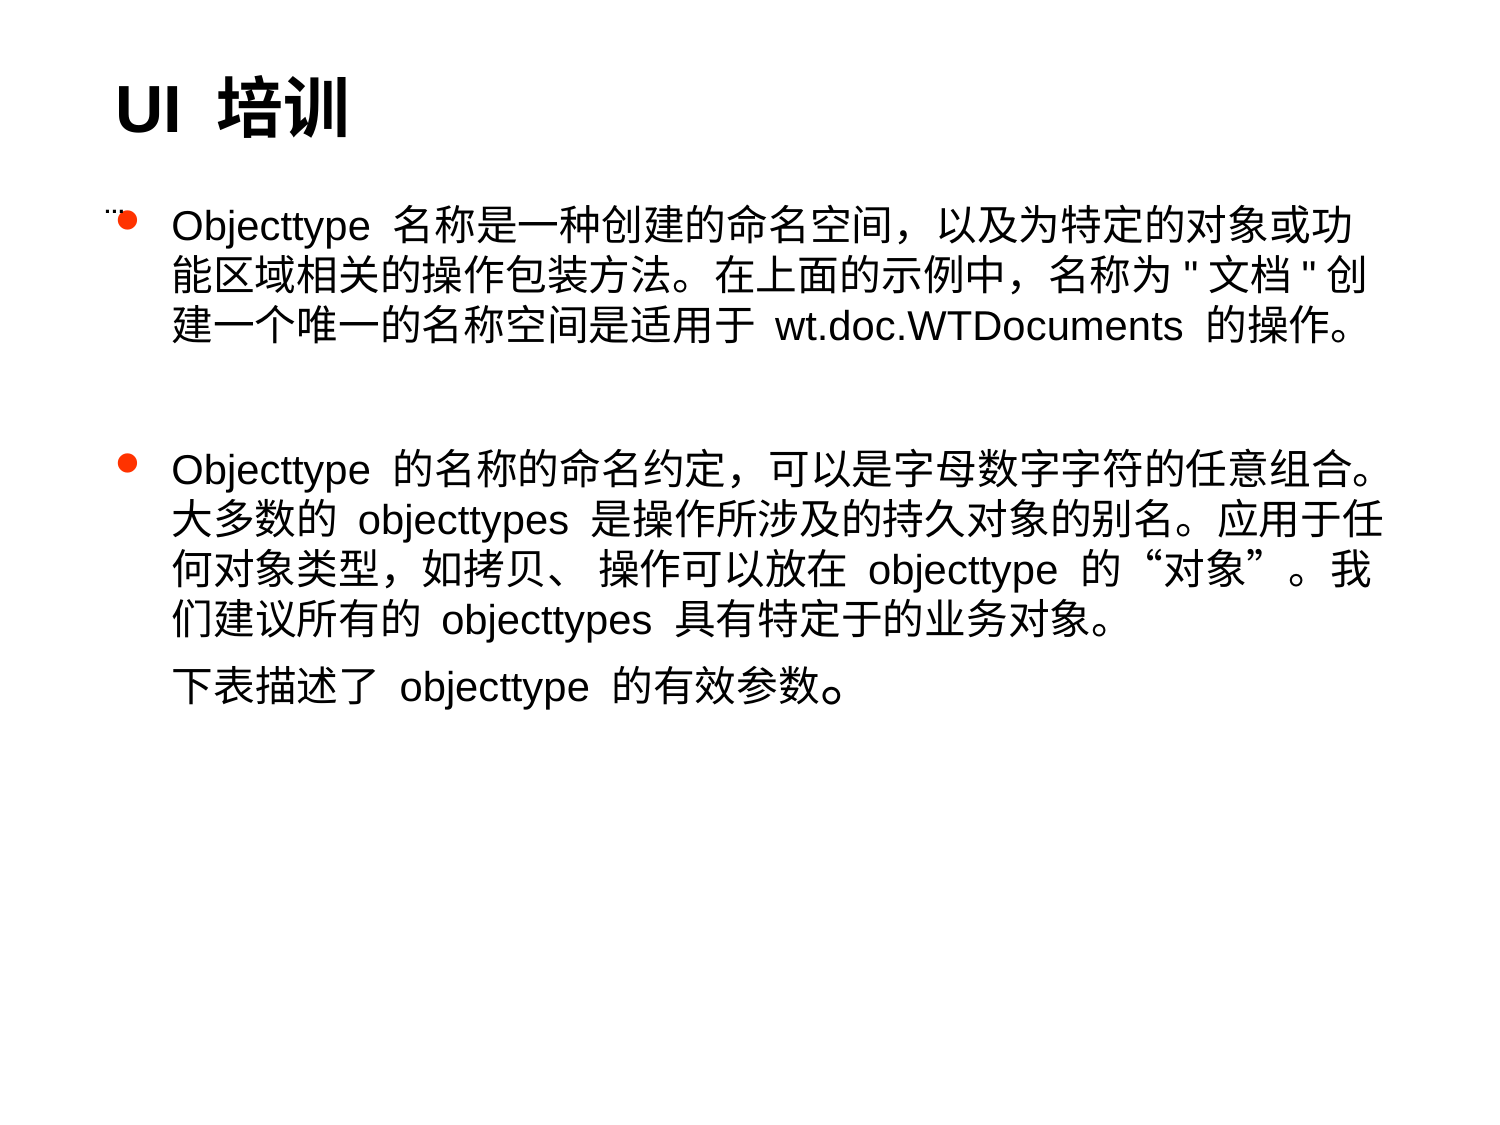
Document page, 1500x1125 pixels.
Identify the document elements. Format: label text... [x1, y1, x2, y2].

title UI 培训 [100, 52, 1395, 154]
text_box … [88, 184, 1439, 1009]
text_box [74, 212, 1425, 1037]
